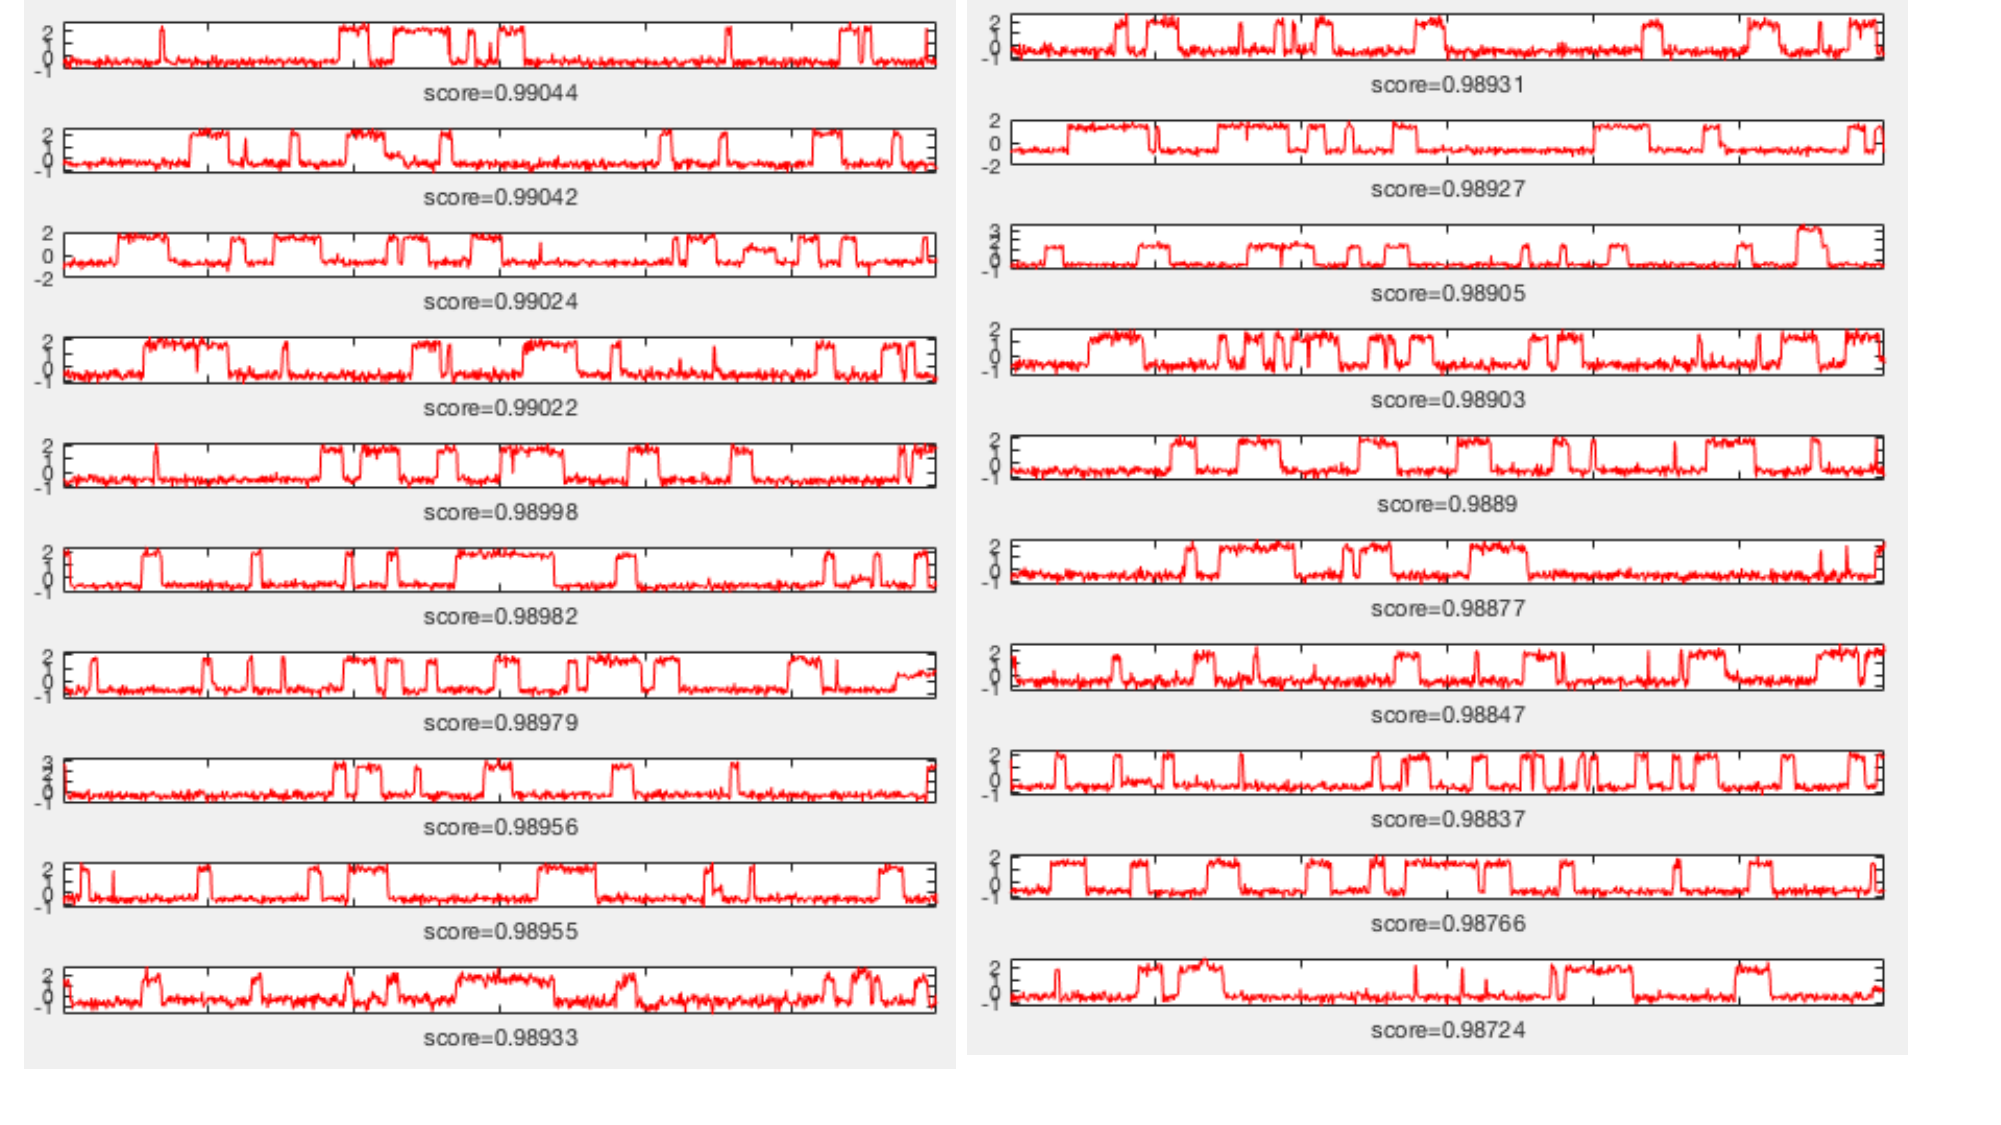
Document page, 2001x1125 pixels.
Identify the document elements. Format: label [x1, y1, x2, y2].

picture [24, 0, 956, 1069]
picture [967, 0, 1908, 1055]
